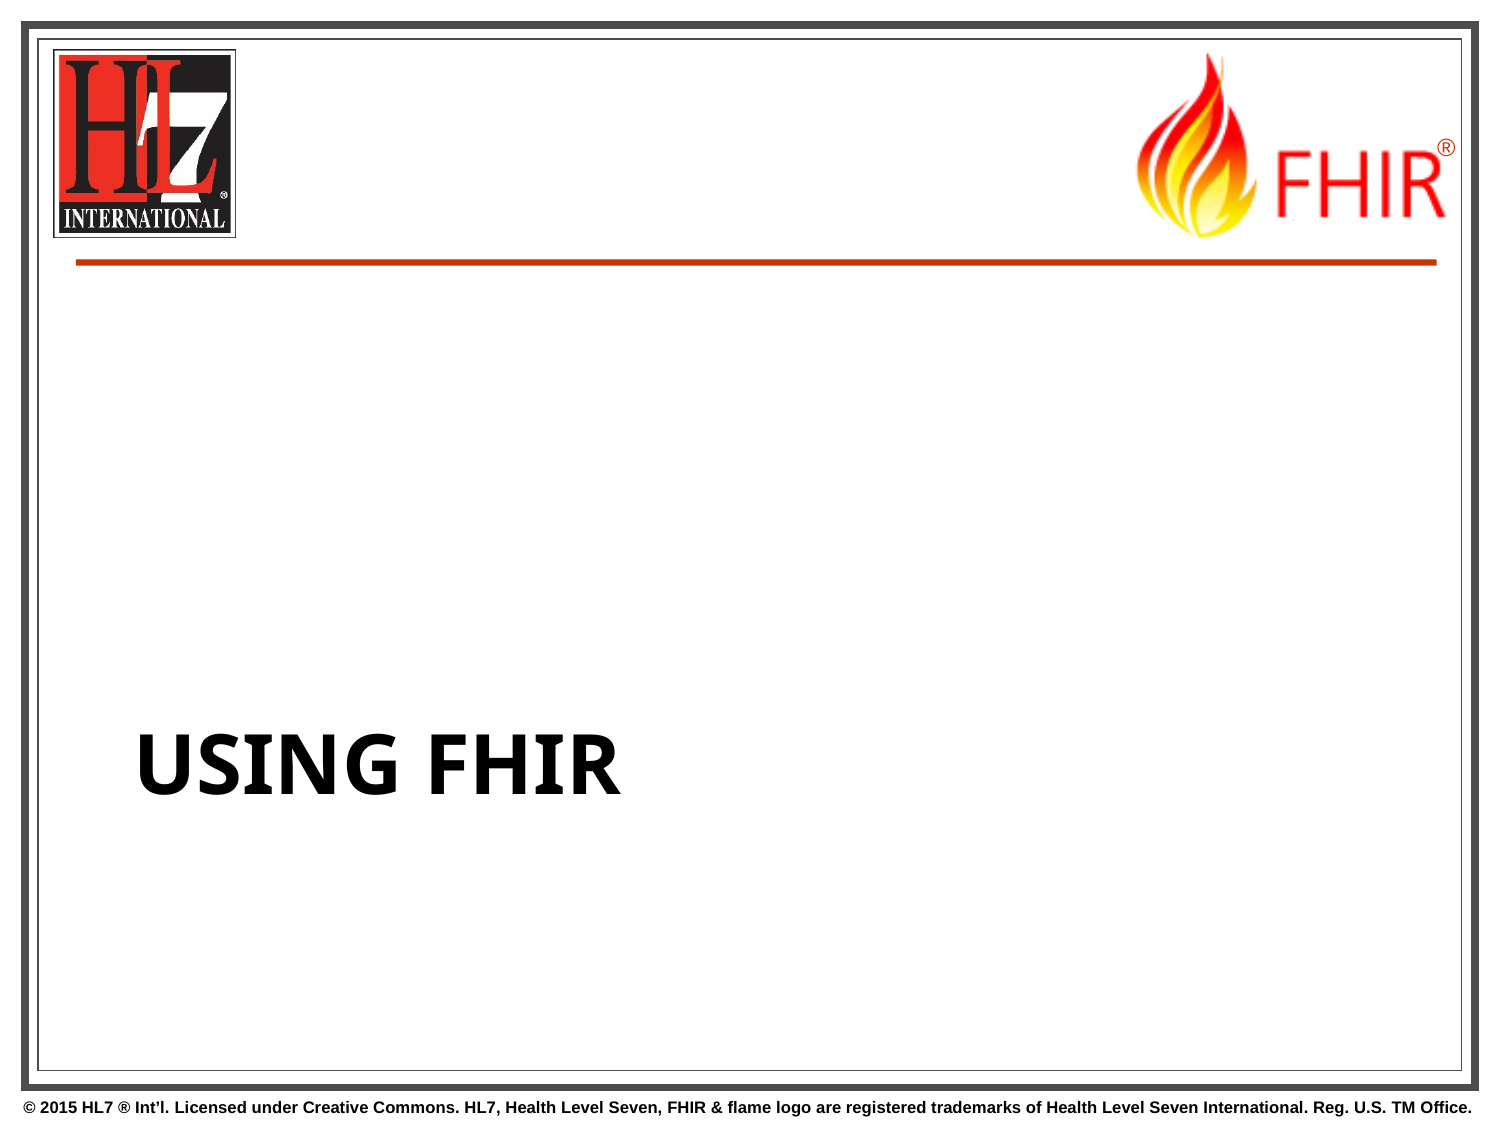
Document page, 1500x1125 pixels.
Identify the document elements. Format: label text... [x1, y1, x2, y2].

title Using FHIR [118, 722, 1394, 947]
picture [53, 49, 236, 238]
picture [1124, 42, 1458, 249]
